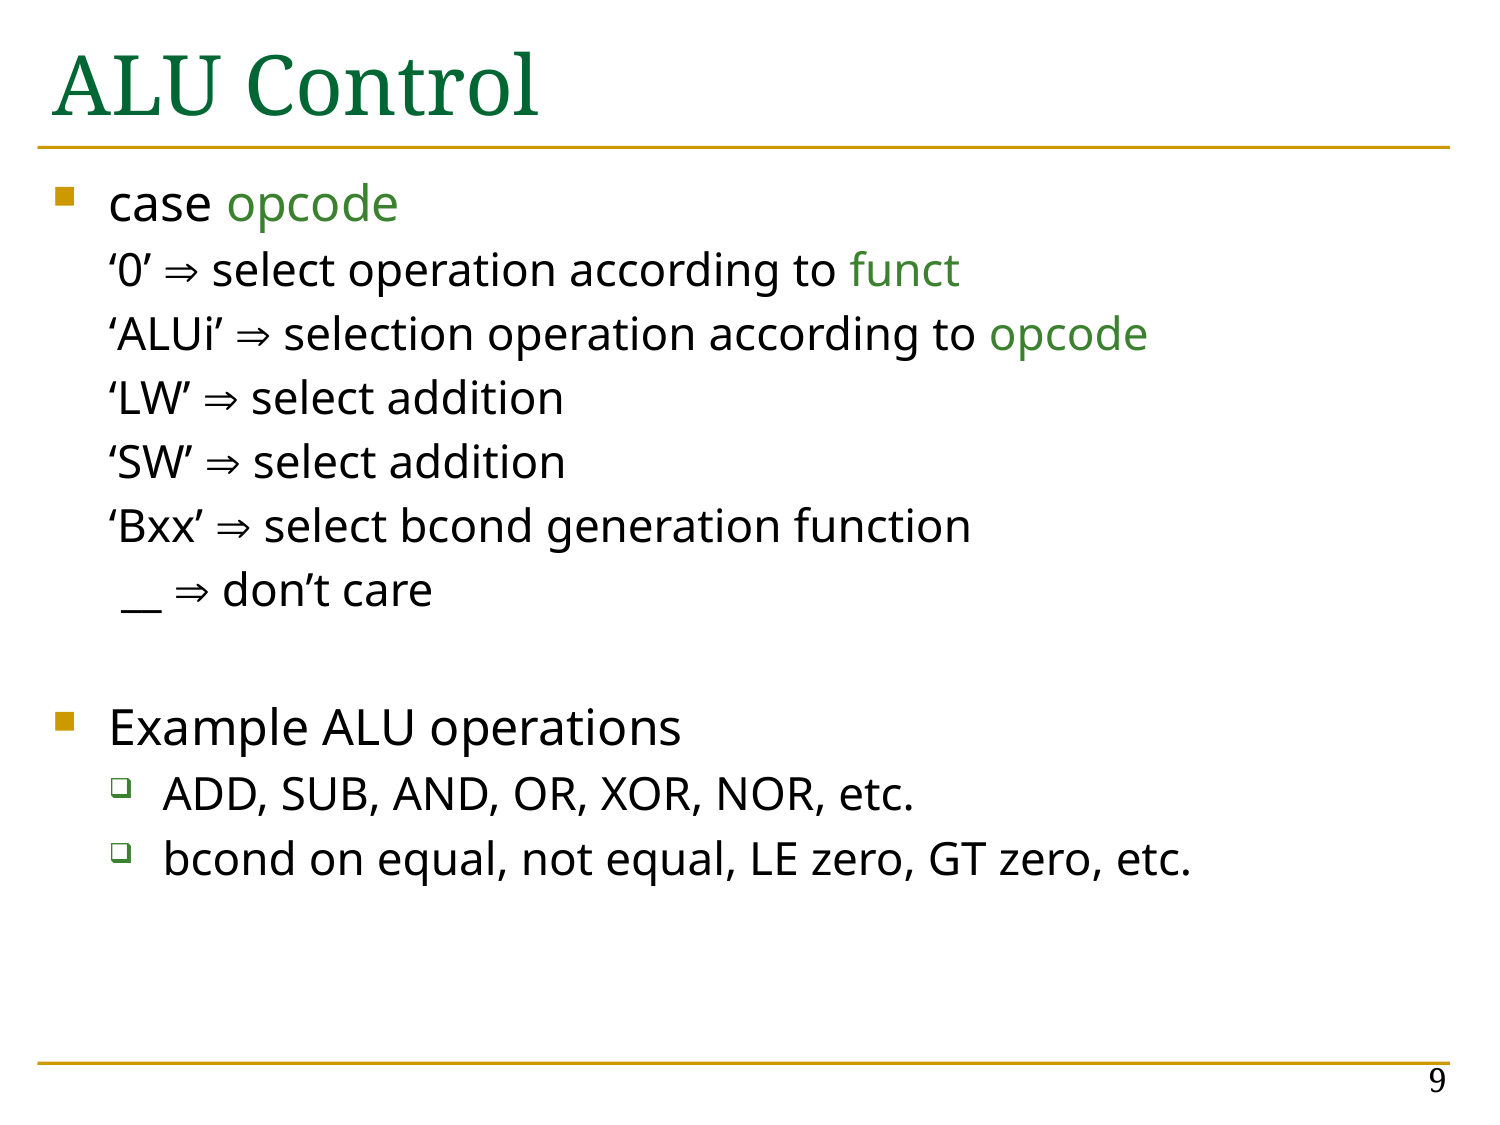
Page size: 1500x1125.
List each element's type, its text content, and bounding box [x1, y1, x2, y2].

slide_number 9 [1111, 1036, 1462, 1112]
list case opcode ‘0’  select operation according to funct ‘ALUi’  selection operation according to opcode ‘LW’  select addition ‘SW’  select addition ‘Bxx’  select bcond generation function __  don’t care Example ALU operations ADD, SUB, AND, OR, XOR, NOR, etc. bcond on equal, not equal, LE zero, GT zero, etc. [37, 163, 1450, 1016]
title ALU Control [37, 24, 1450, 163]
